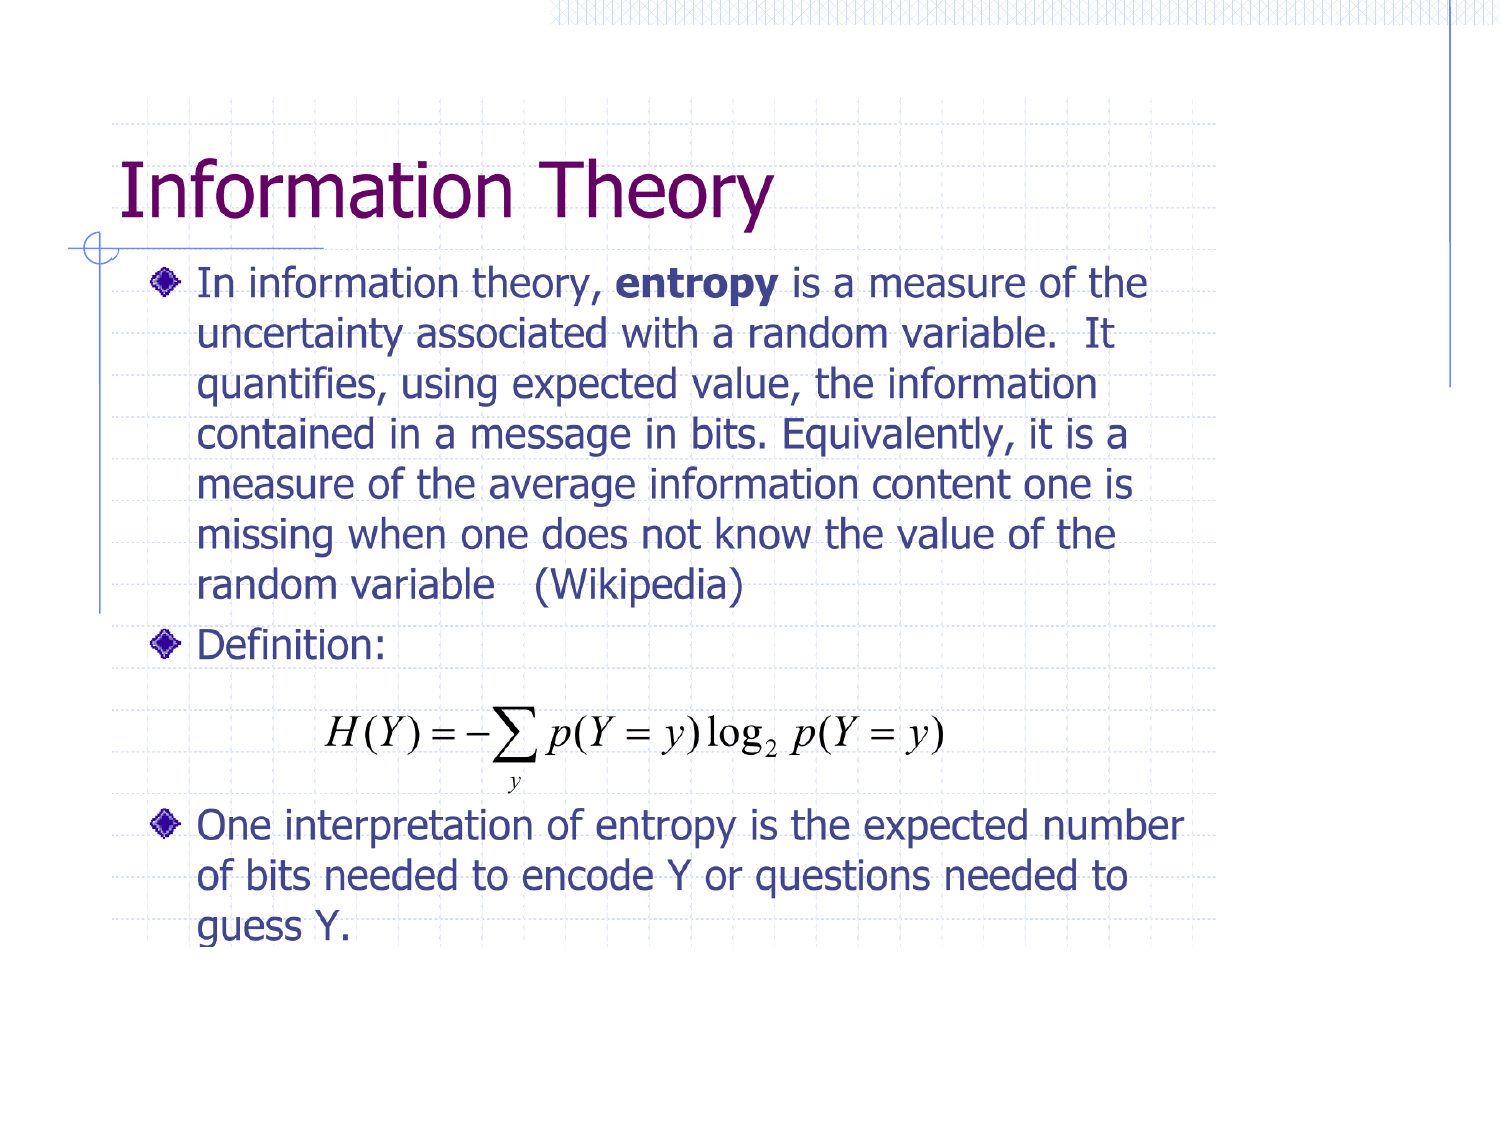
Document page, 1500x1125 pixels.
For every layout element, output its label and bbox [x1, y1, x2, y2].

picture [112, 96, 1219, 947]
